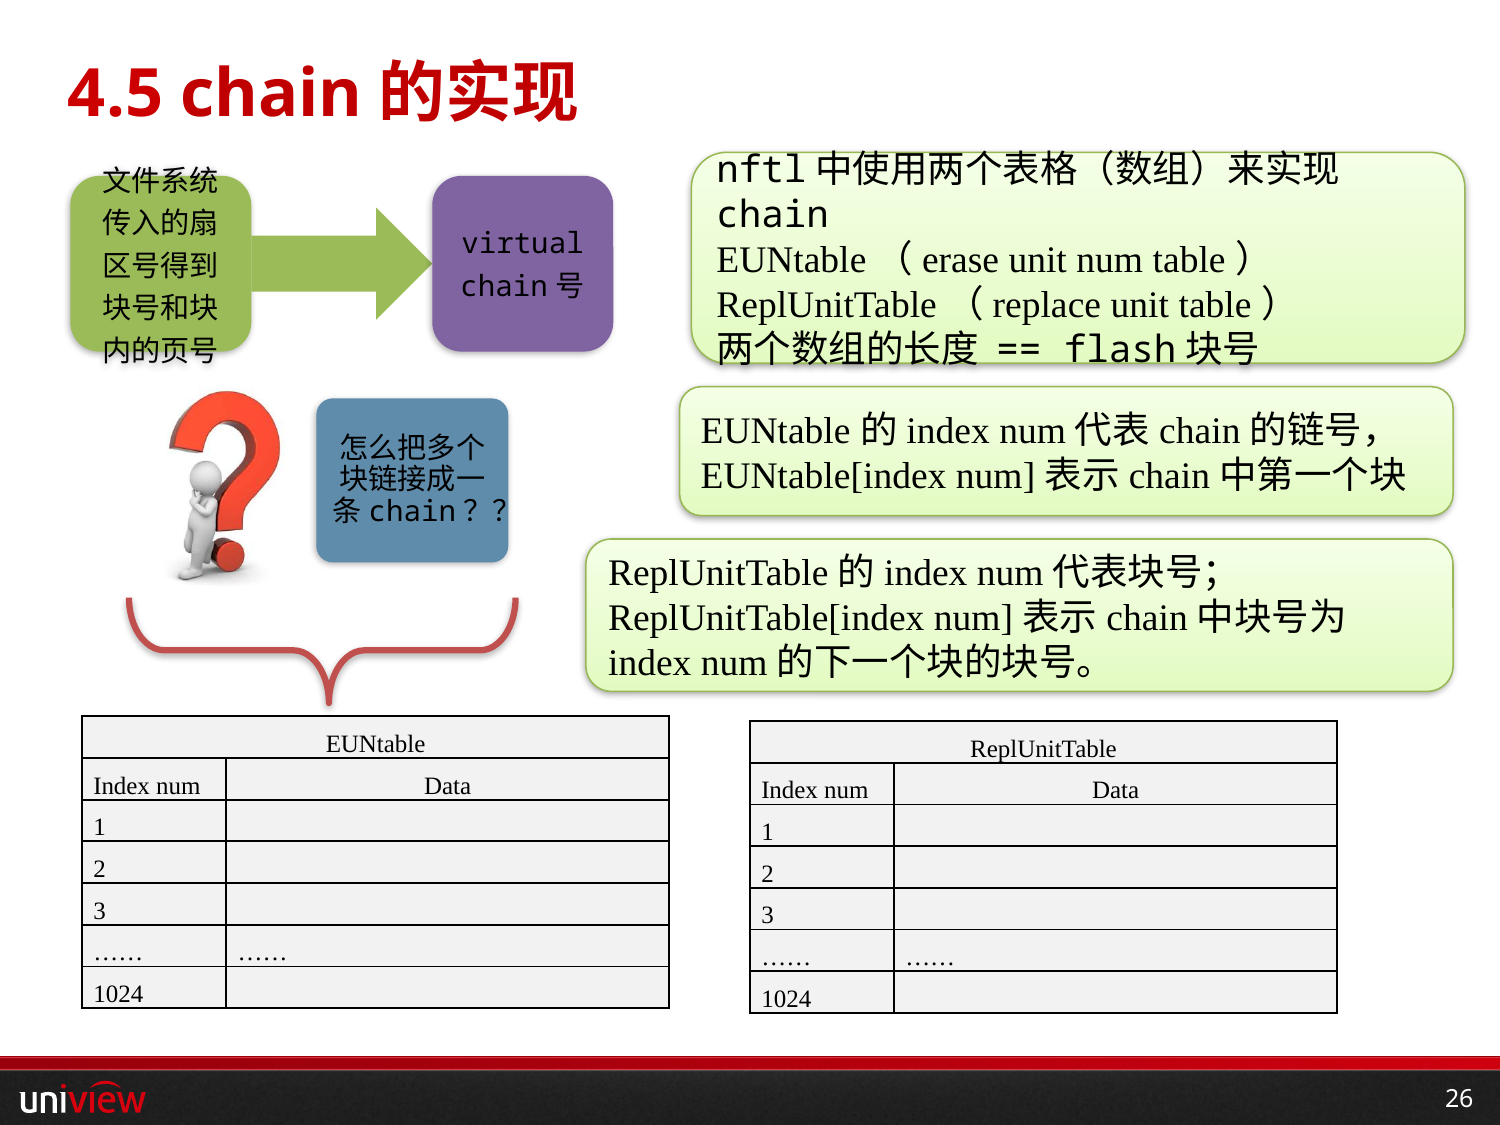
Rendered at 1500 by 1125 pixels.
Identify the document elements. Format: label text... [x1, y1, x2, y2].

table_cell Index num [83, 759, 225, 799]
table_header EUNtable [83, 717, 668, 757]
table_cell 1 [751, 805, 893, 845]
table_cell [227, 801, 668, 840]
picture [163, 386, 287, 587]
table_cell [227, 967, 668, 1007]
table_header ReplUnitTable [751, 722, 1336, 762]
table_cell Data [227, 759, 668, 799]
text_box ReplUnitTable的index num代表块号； ReplUnitTable[index num]表示chain中块号为index num的下一个块的块号。 [585, 538, 1454, 693]
table_cell 2 [83, 842, 225, 882]
table_cell …… [751, 930, 893, 970]
table_cell …… [227, 926, 668, 966]
title 4.5 chain的实现 [53, 42, 1404, 150]
table_cell …… [83, 926, 225, 966]
table_cell 3 [751, 889, 893, 929]
text_box [125, 597, 519, 707]
table_cell [895, 972, 1336, 1012]
table_cell 1 [83, 801, 225, 840]
table_cell [895, 805, 1336, 845]
table_cell …… [895, 930, 1336, 970]
table_cell [227, 884, 668, 924]
table_cell 1024 [83, 967, 225, 1007]
table_cell Index num [751, 764, 893, 804]
table_cell 3 [83, 884, 225, 924]
table_cell 1024 [751, 972, 893, 1012]
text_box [70, 175, 614, 352]
text_box EUNtable的index num代表chain的链号， EUNtable[index num]表示chain中第一个块 [678, 385, 1454, 517]
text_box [316, 398, 509, 563]
table_cell [895, 889, 1336, 929]
table_cell [227, 842, 668, 882]
table_cell Data [895, 764, 1336, 804]
text_box nftl中使用两个表格（数组）来实现chain EUNtable（erase unit num table） ReplUnitTable（replace unit table） 两个数组的长度 == flash块号 [690, 151, 1466, 365]
picture [0, 1056, 1500, 1125]
table_cell 2 [751, 847, 893, 887]
table_cell [895, 847, 1336, 887]
